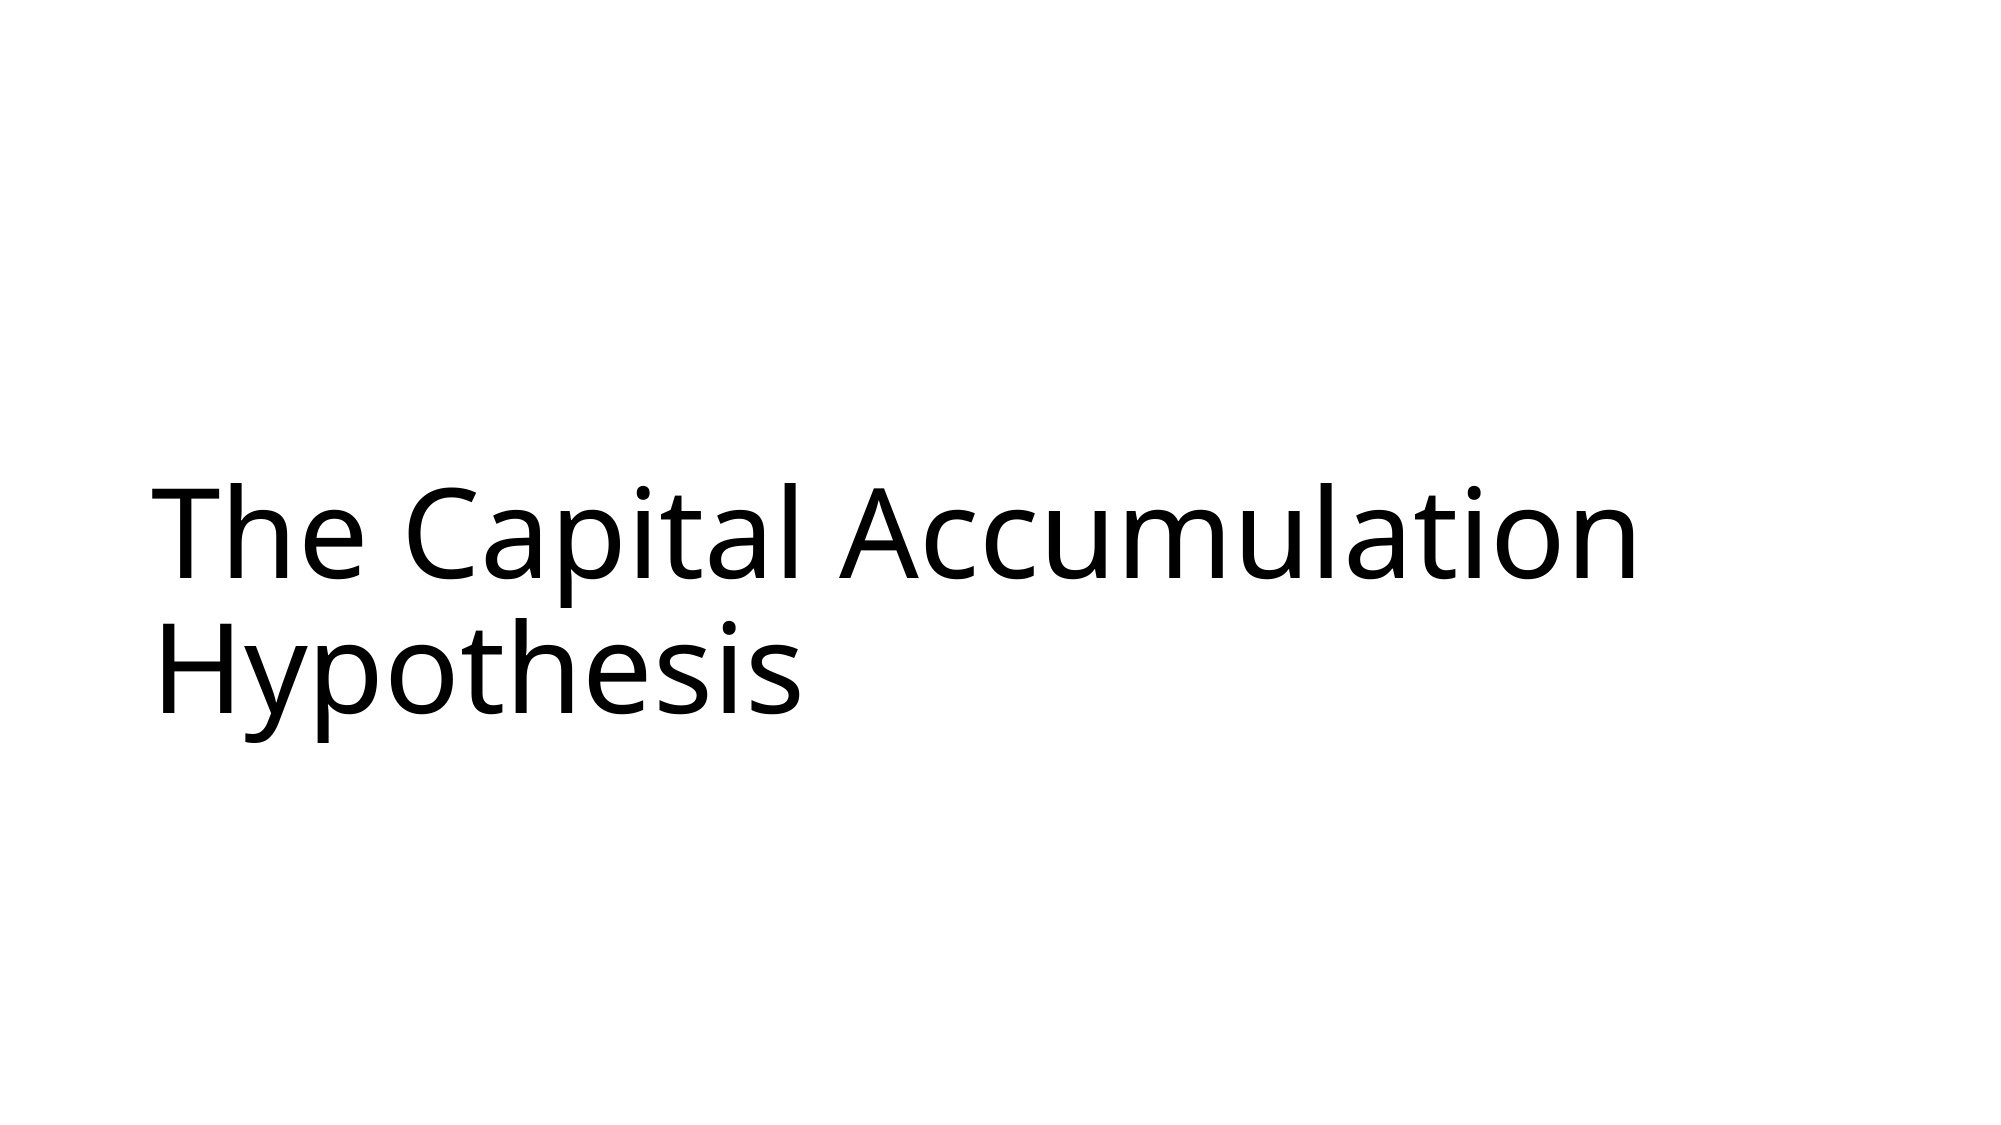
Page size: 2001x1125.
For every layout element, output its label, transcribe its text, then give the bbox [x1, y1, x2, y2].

title The Capital Accumulation Hypothesis [136, 280, 1862, 749]
